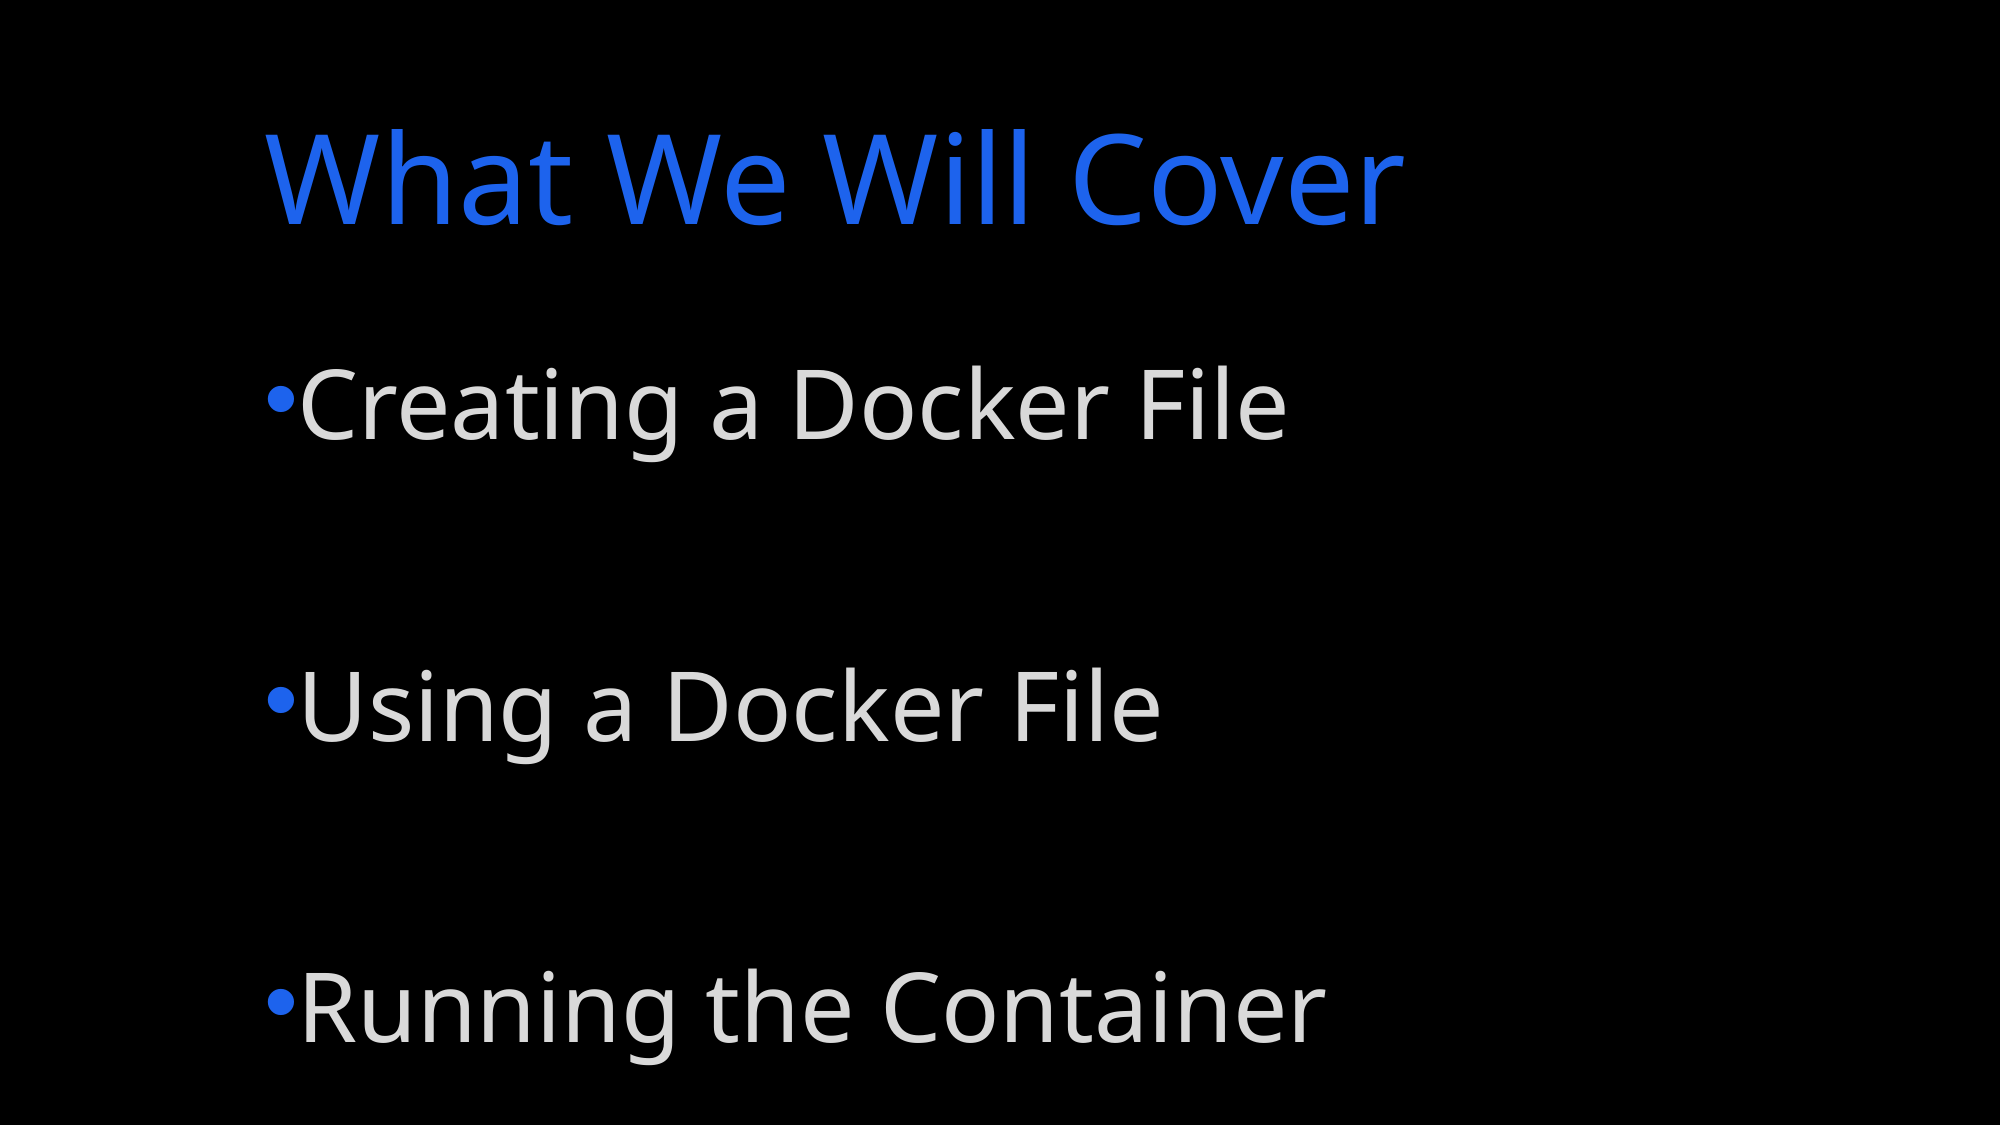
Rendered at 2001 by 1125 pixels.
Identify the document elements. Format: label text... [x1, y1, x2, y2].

title What We Will Cover [249, 75, 1750, 263]
list Creating a Docker File Using a Docker File Running the Container [249, 337, 1750, 1075]
